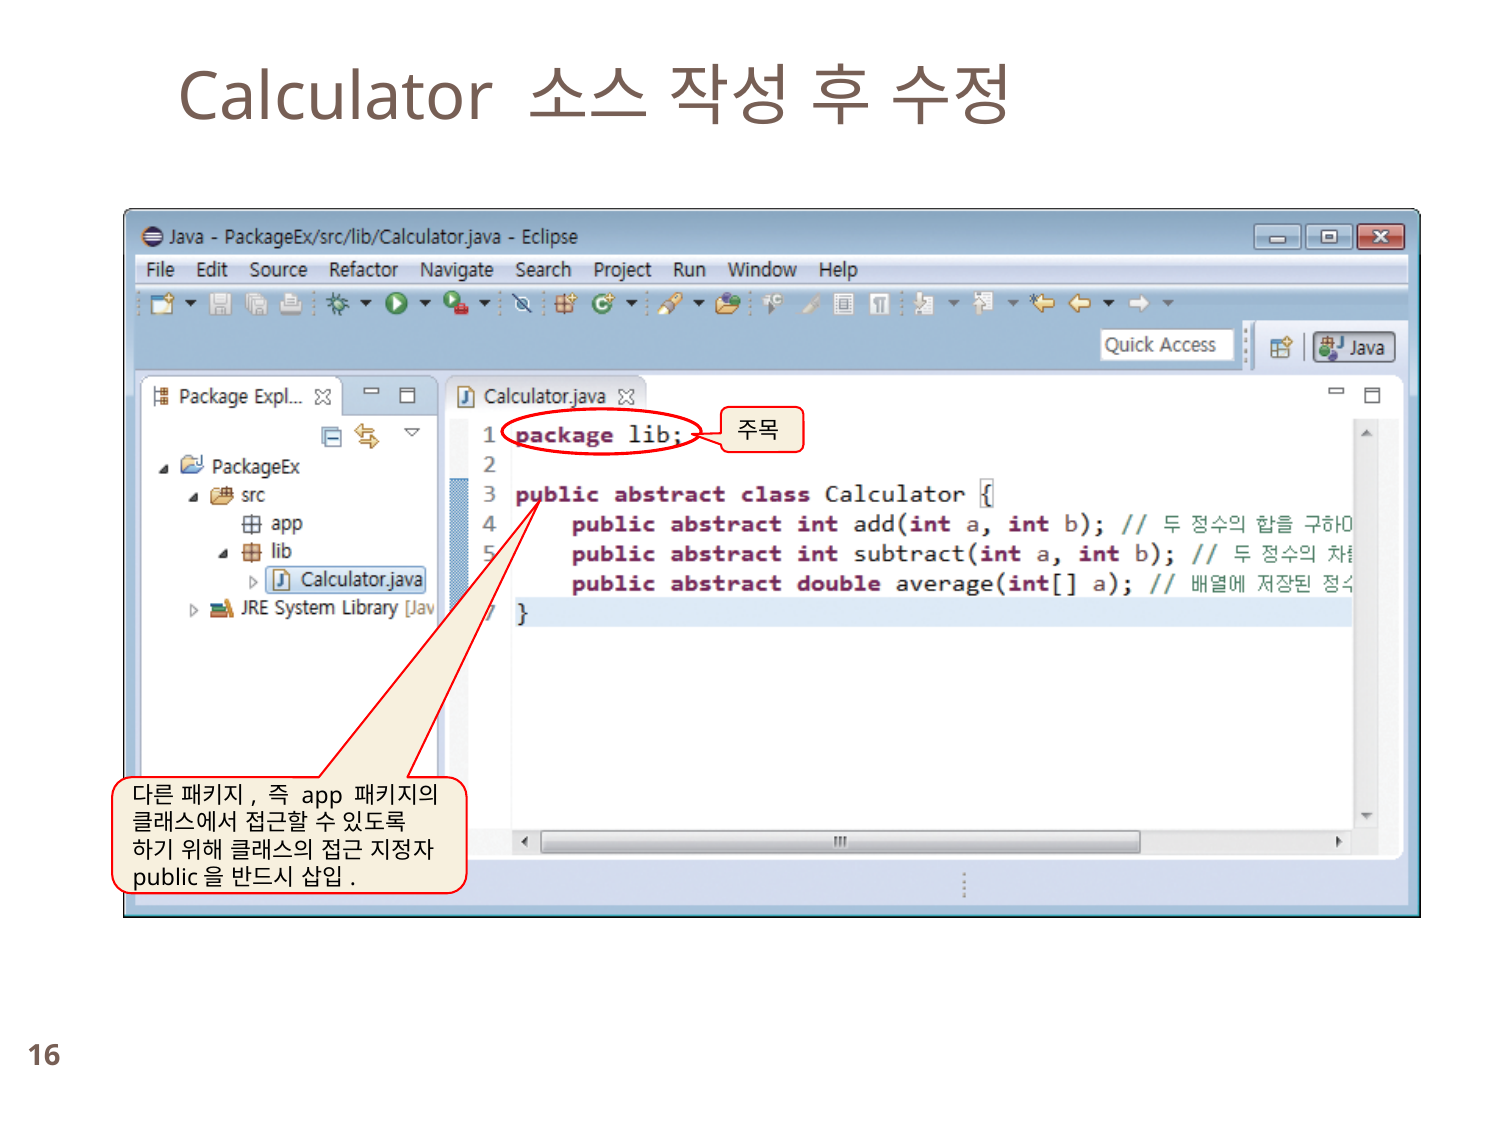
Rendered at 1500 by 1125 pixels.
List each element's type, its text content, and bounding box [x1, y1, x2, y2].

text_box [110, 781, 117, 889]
title Calculator 소스 작성 후 수정 [162, 37, 1500, 149]
picture [123, 207, 1422, 918]
slide_number 16 [0, 1025, 88, 1088]
